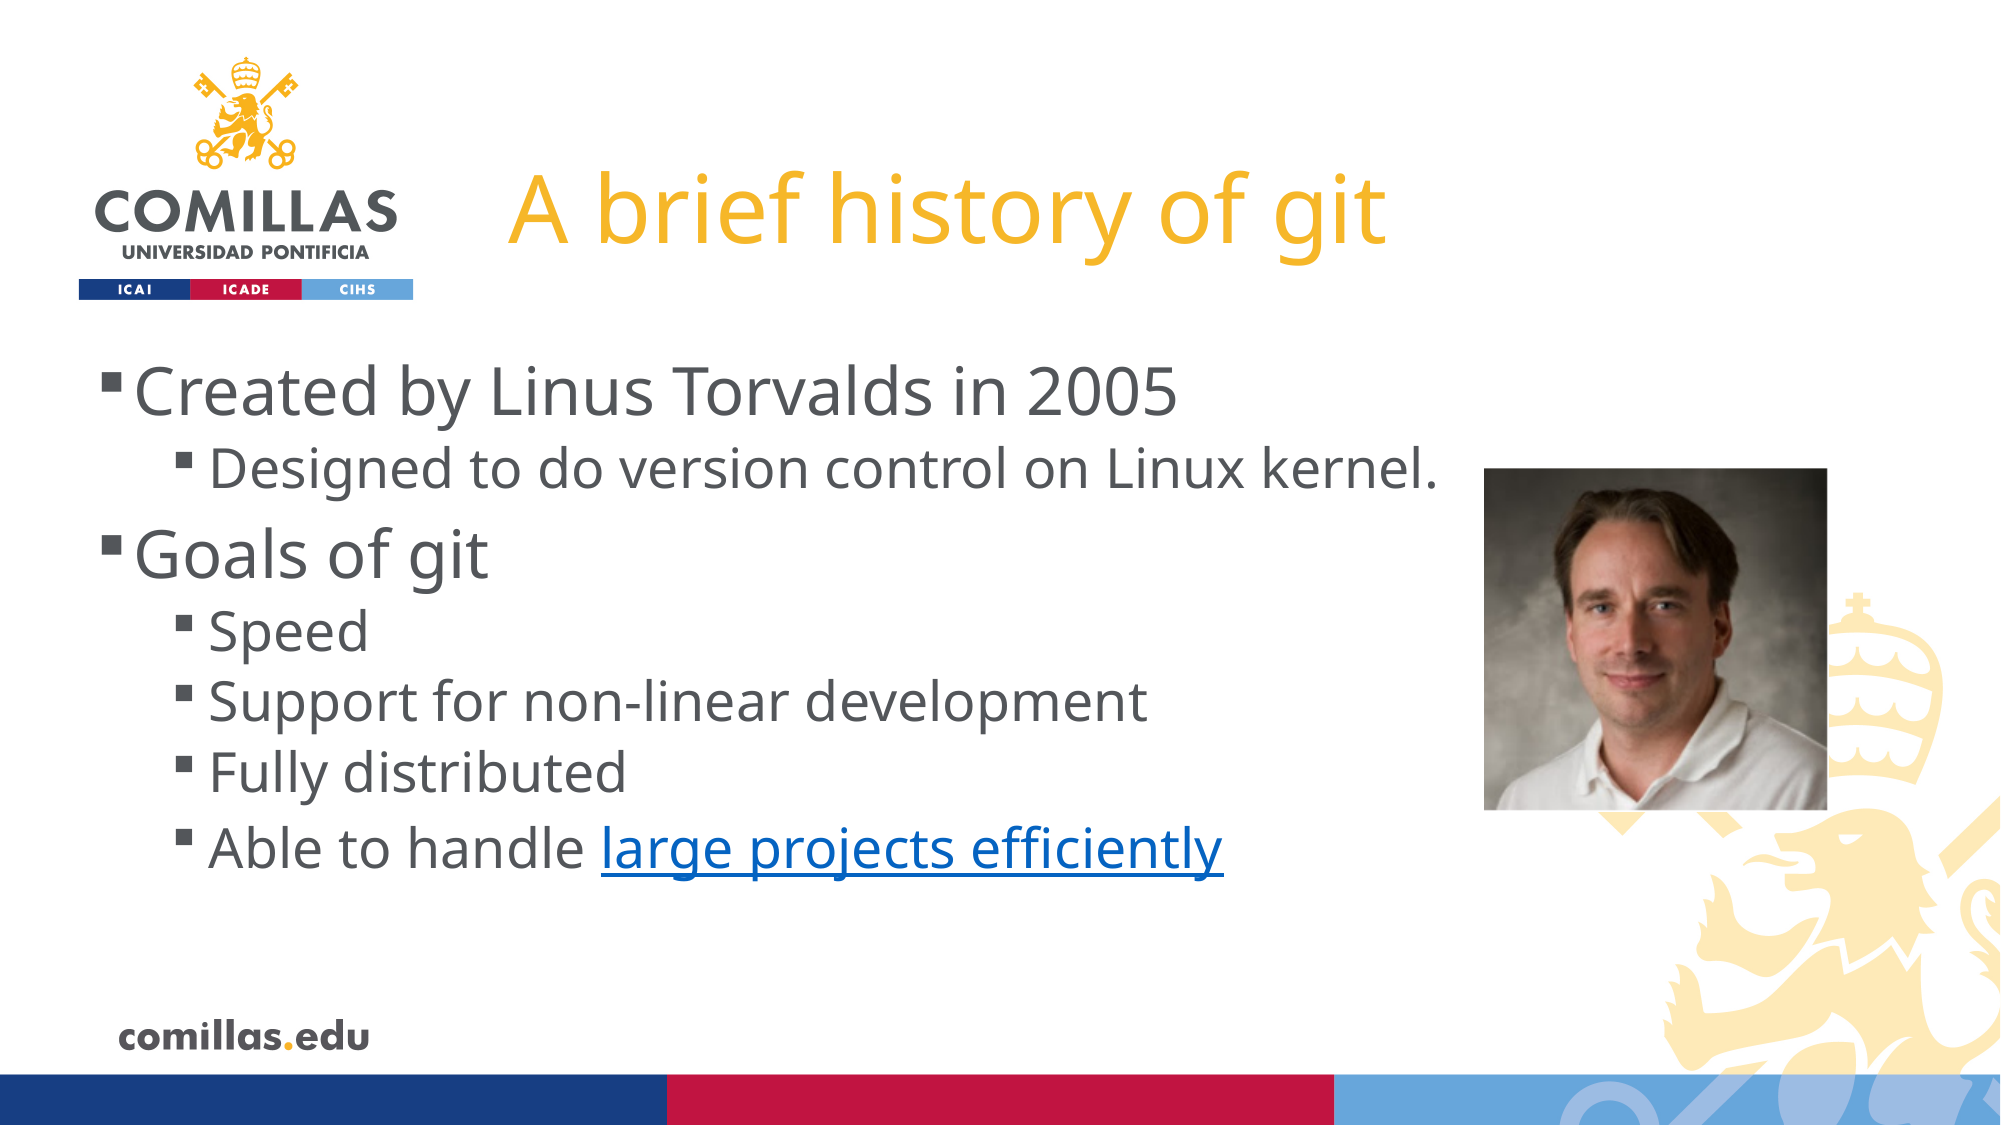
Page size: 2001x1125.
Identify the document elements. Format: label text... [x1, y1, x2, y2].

title A brief history of git [494, 52, 1942, 300]
picture [0, 0, 2001, 1125]
list Created by Linus Torvalds in 2005 Designed to do version control on Linux kernel. Goals of git Speed Support for non-linear development Fully distributed Able to handle large projects efficiently [81, 350, 1942, 971]
